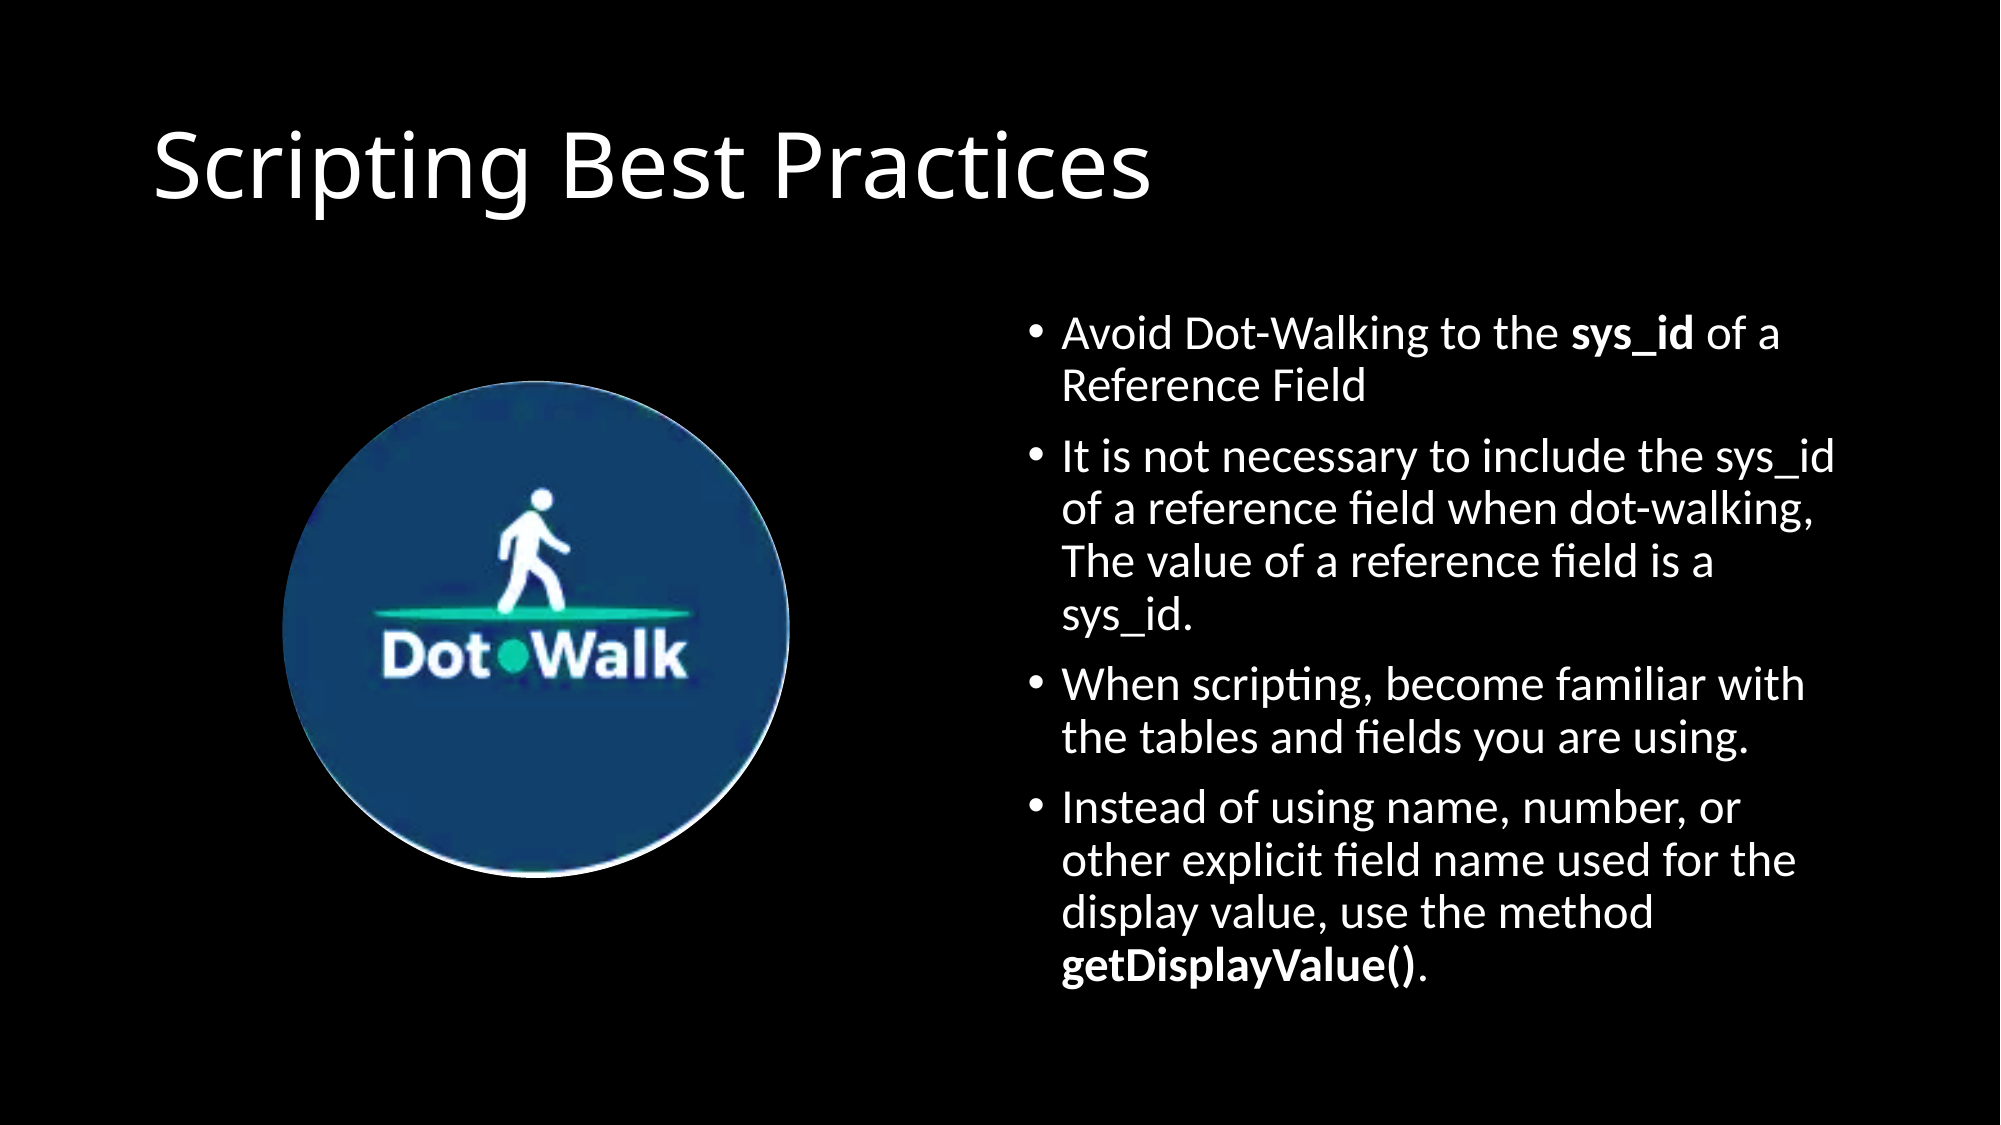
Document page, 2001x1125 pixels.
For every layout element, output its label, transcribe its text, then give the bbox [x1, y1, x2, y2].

list Avoid Dot-Walking to the sys_id of a Reference Field It is not necessary to include the sys_id of a reference field when dot-walking, The value of a reference field is a sys_id. When scripting, become familiar with the tables and fields you are using. Instead of using name, number, or other explicit field name used for the display value, use the method getDisplayValue(). [1012, 299, 1863, 1014]
title Scripting Best Practices [137, 59, 1863, 278]
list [282, 380, 790, 878]
